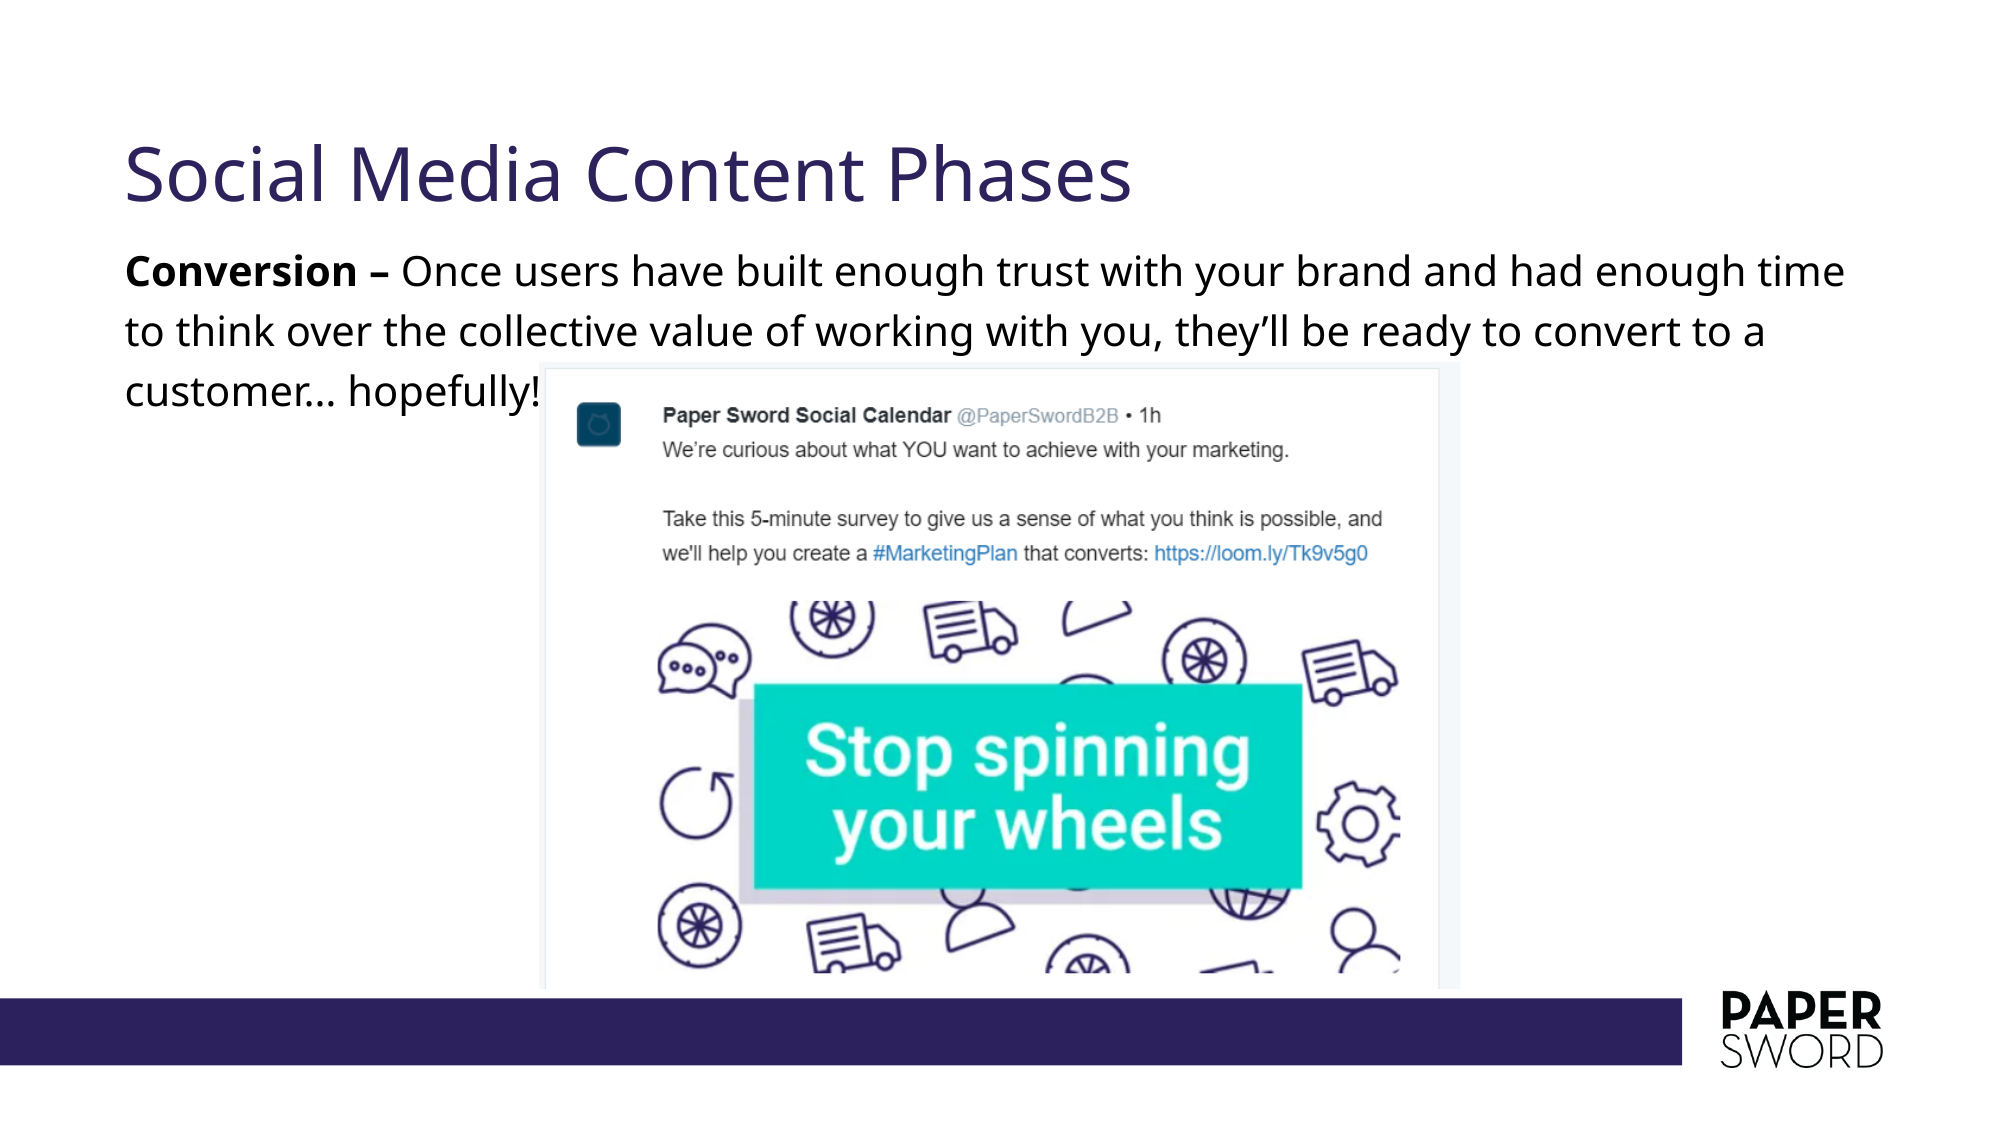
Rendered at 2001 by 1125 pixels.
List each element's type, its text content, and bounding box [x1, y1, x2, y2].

list Conversion – Once users have built enough trust with your brand and had enough time to think over the collective value of working with you, they’ll be ready to convert to a customer… hopefully! [109, 226, 1912, 872]
picture [1720, 990, 1883, 1068]
title Social Media Content Phases [109, 109, 1880, 227]
picture [539, 362, 1461, 989]
